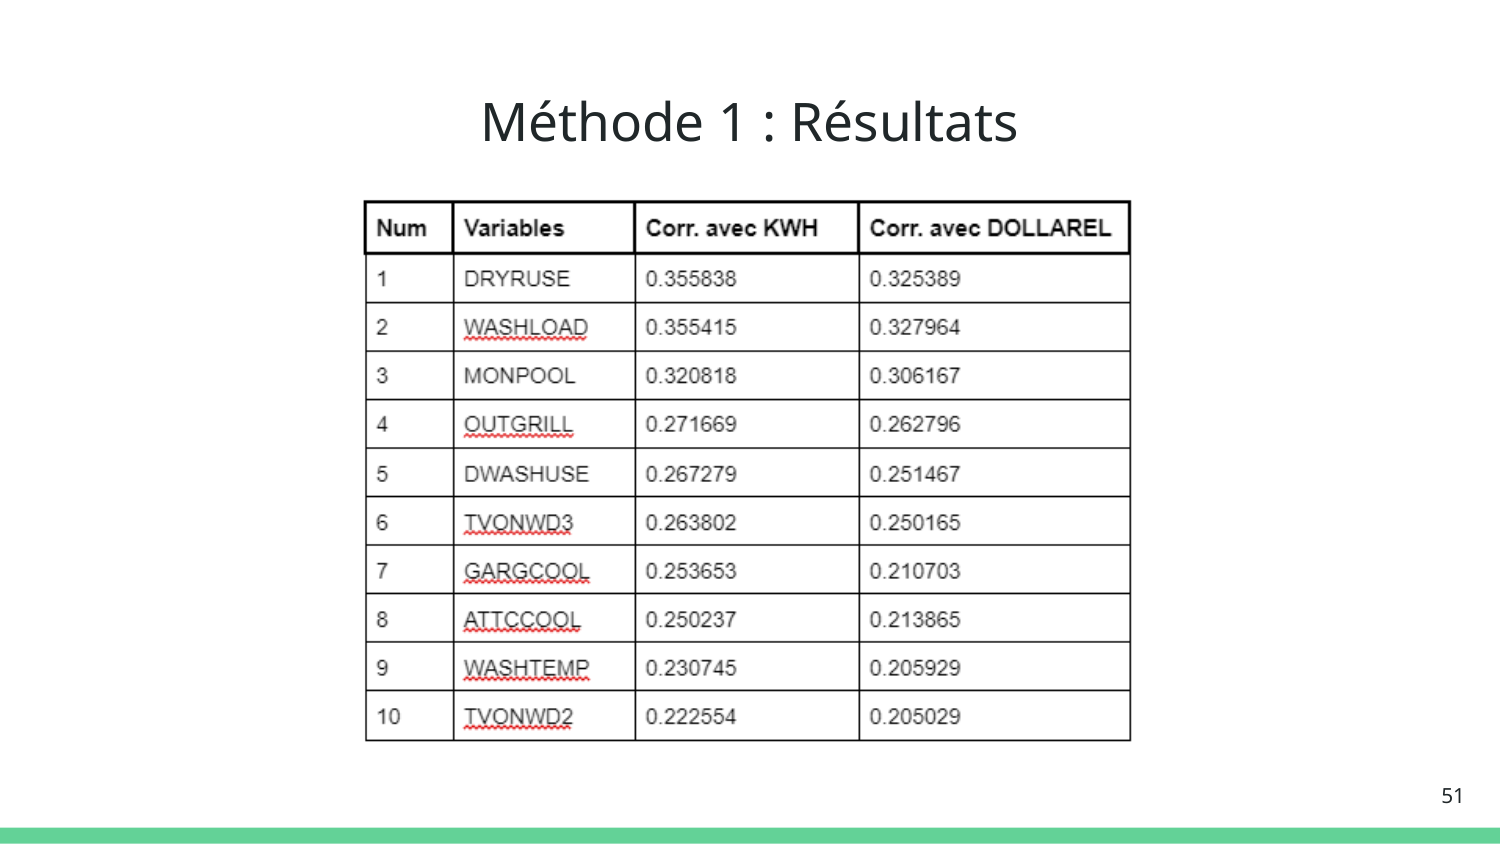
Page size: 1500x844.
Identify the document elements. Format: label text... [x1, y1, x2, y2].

picture [353, 187, 1147, 754]
slide_number ‹#› [1389, 764, 1480, 830]
title Méthode 1 : Résultats [51, 72, 1449, 167]
